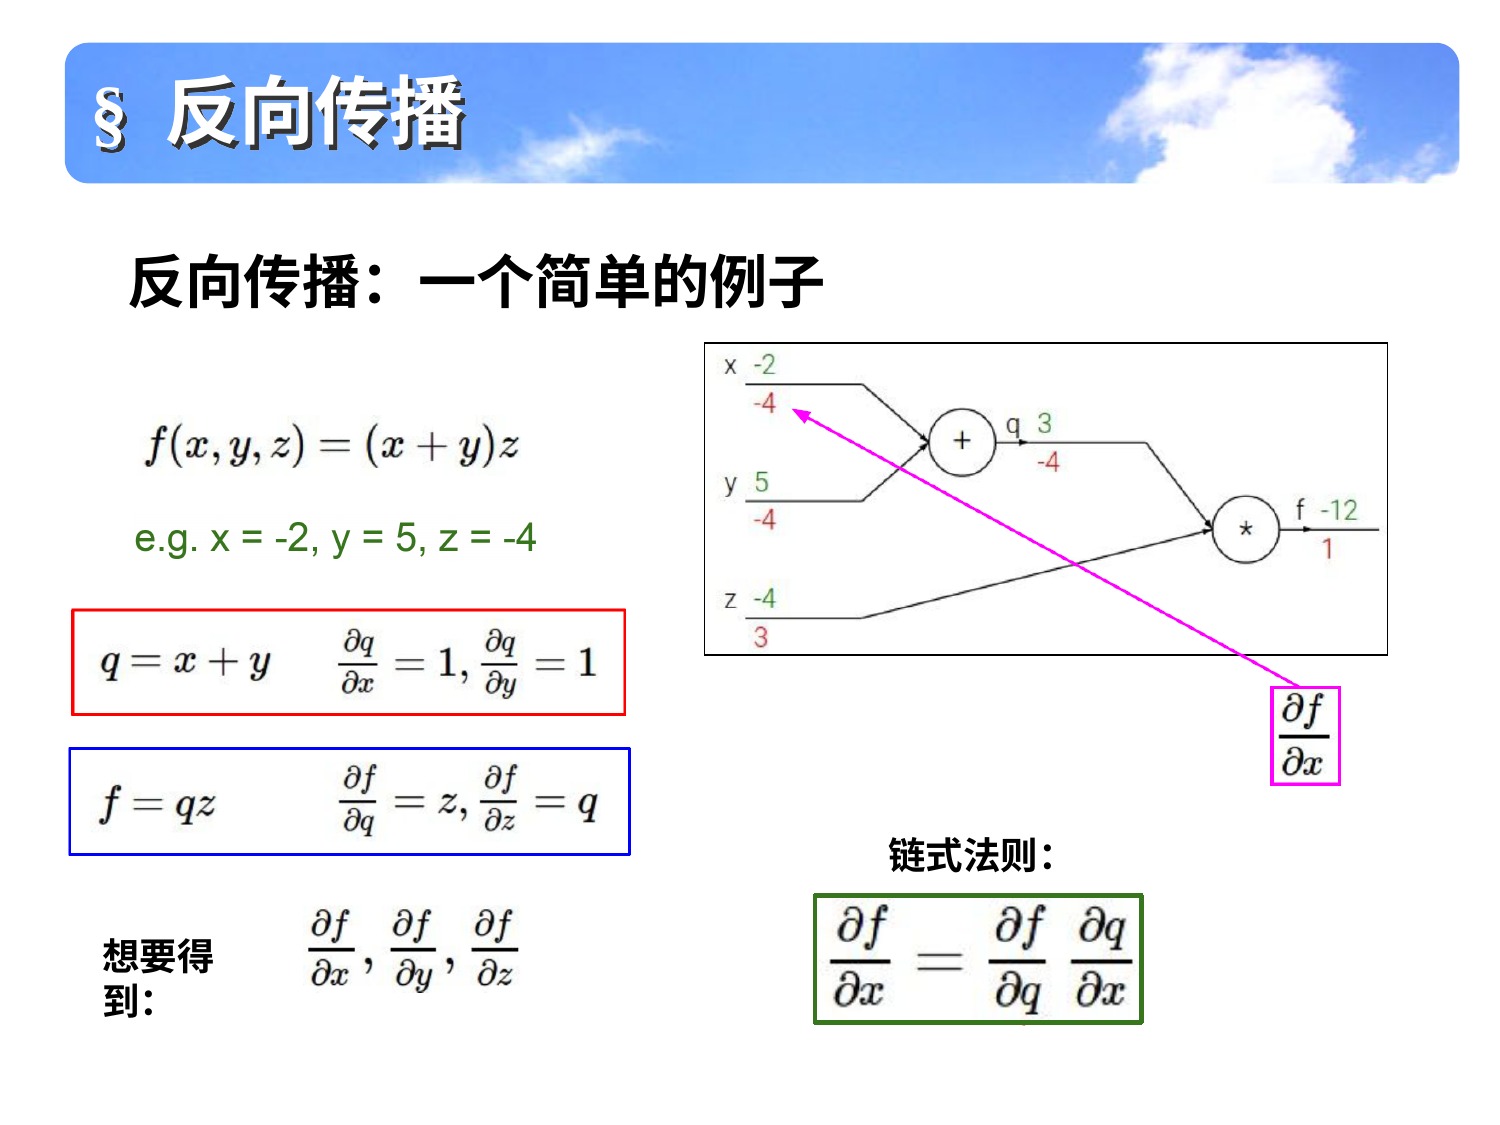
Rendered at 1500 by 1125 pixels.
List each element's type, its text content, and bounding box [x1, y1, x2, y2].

picture [135, 514, 542, 563]
text_box 链式法则： [731, 824, 1232, 885]
picture [64, 42, 1460, 184]
picture [699, 339, 1391, 788]
picture [68, 603, 632, 725]
text_box 反向传播：一个简单的例子 [112, 237, 1150, 323]
text_box 想要得到： [87, 925, 288, 1031]
picture [805, 885, 1148, 1027]
text_box § 反向传播 [74, 49, 1288, 168]
picture [137, 412, 538, 490]
picture [62, 741, 637, 862]
picture [299, 903, 528, 1000]
